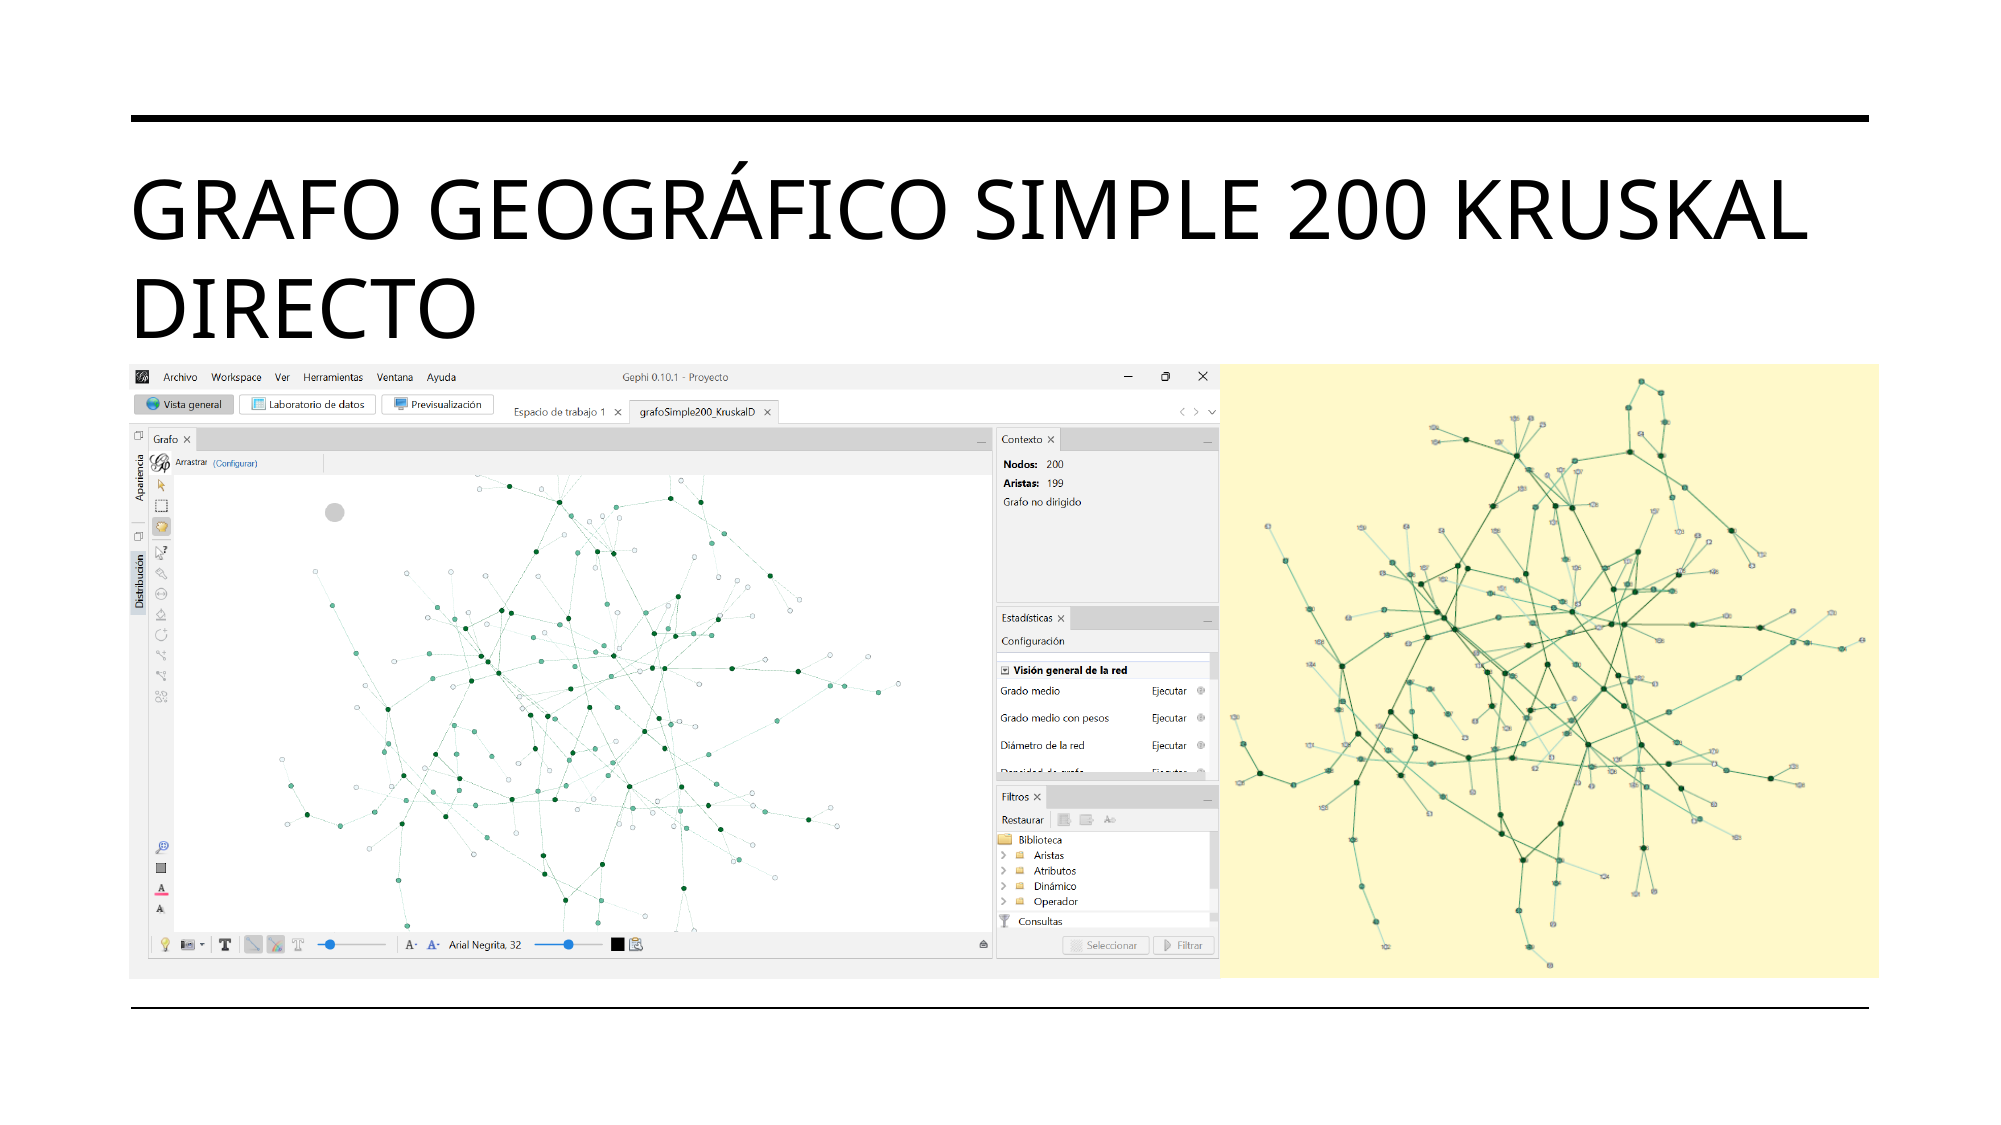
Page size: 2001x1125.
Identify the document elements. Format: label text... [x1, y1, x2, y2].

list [129, 364, 1221, 979]
title Grafo geográfico simple 200 Kruskal Directo [114, 149, 1869, 365]
picture [1220, 364, 1879, 978]
